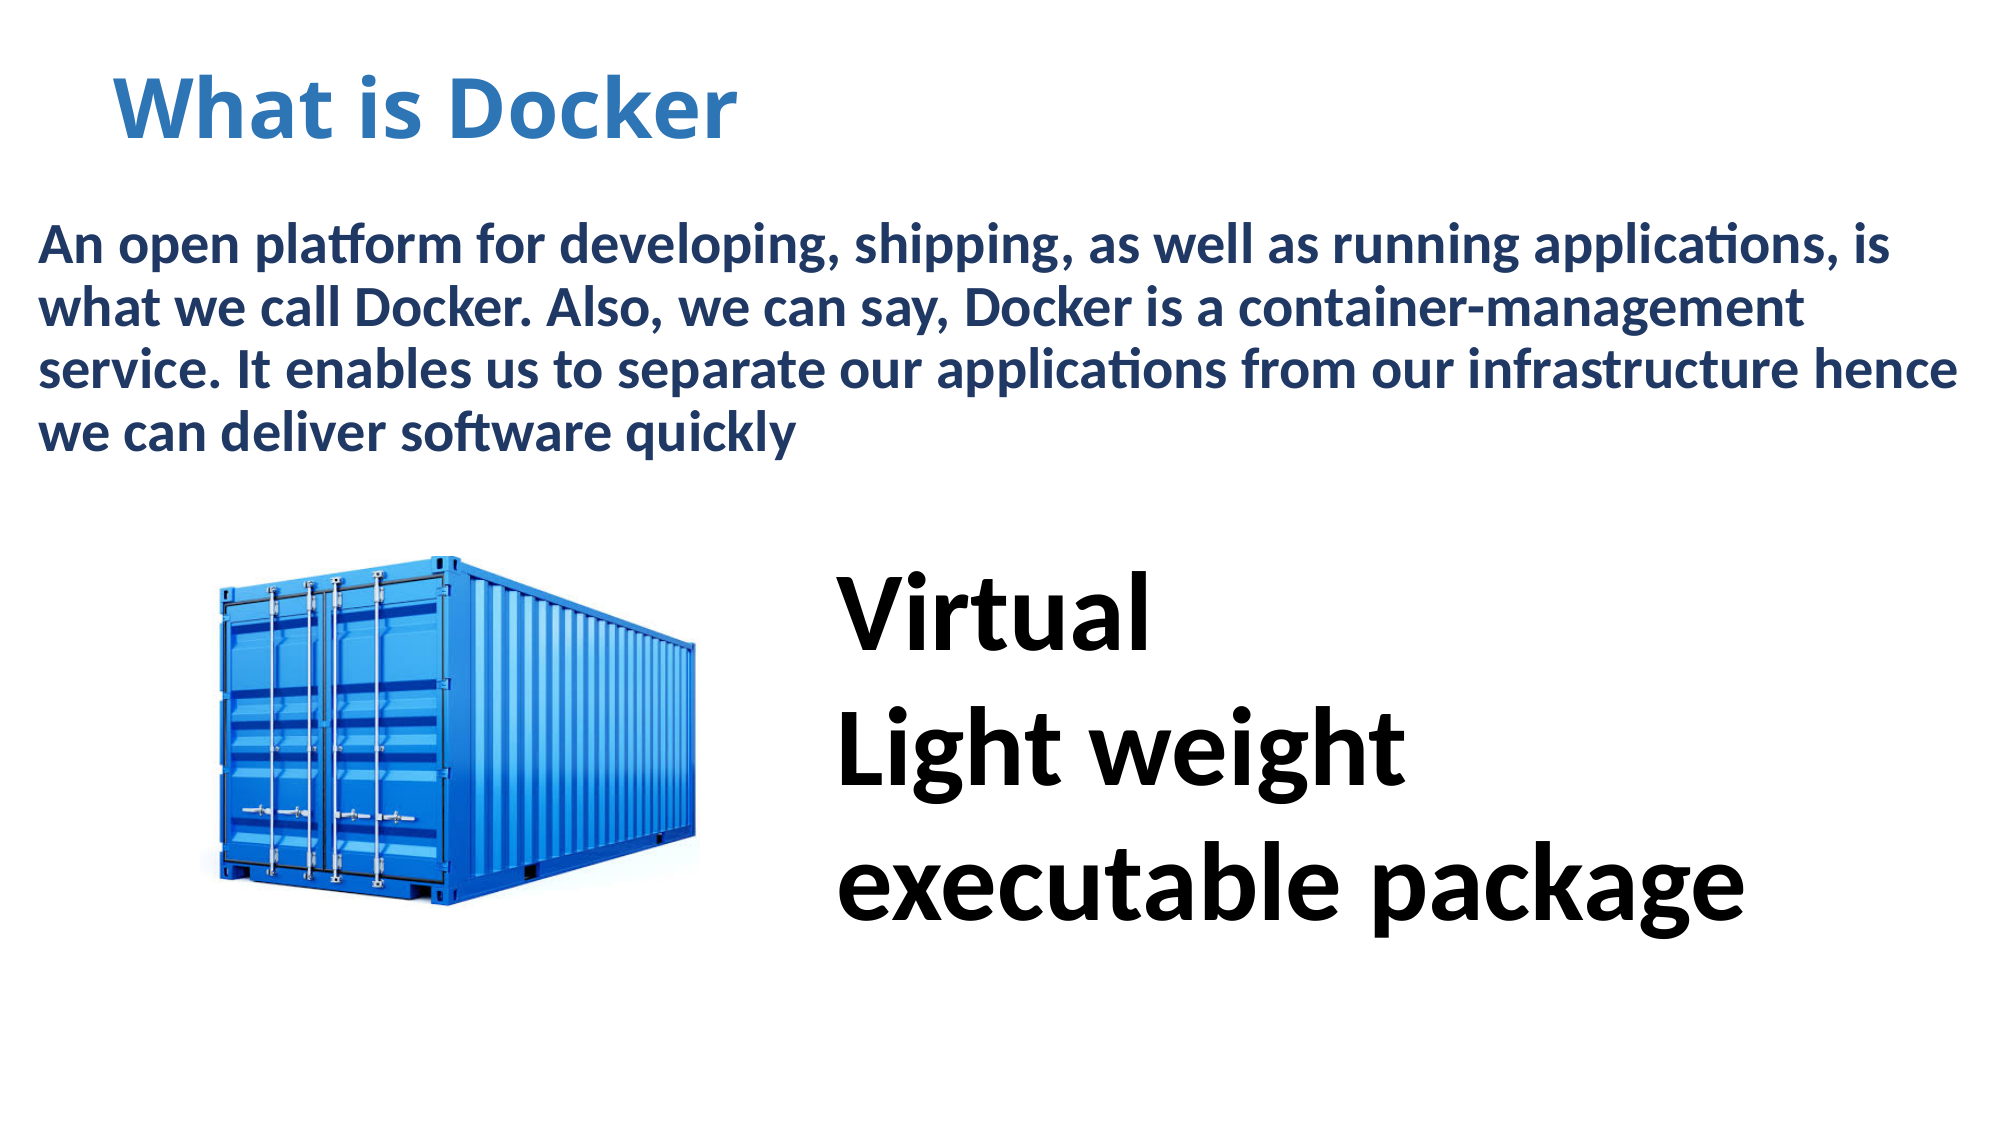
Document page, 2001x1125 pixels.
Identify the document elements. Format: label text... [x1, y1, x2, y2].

picture [200, 556, 700, 915]
list An open platform for developing, shipping, as well as running applications, is what we call Docker. Also, we can say, Docker is a container-management service. It enables us to separate our applications from our infrastructure hence we can deliver software quickly [23, 205, 1977, 920]
title What is Docker [98, 3, 1824, 205]
text_box Virtual Light weight executable package [821, 530, 1824, 951]
